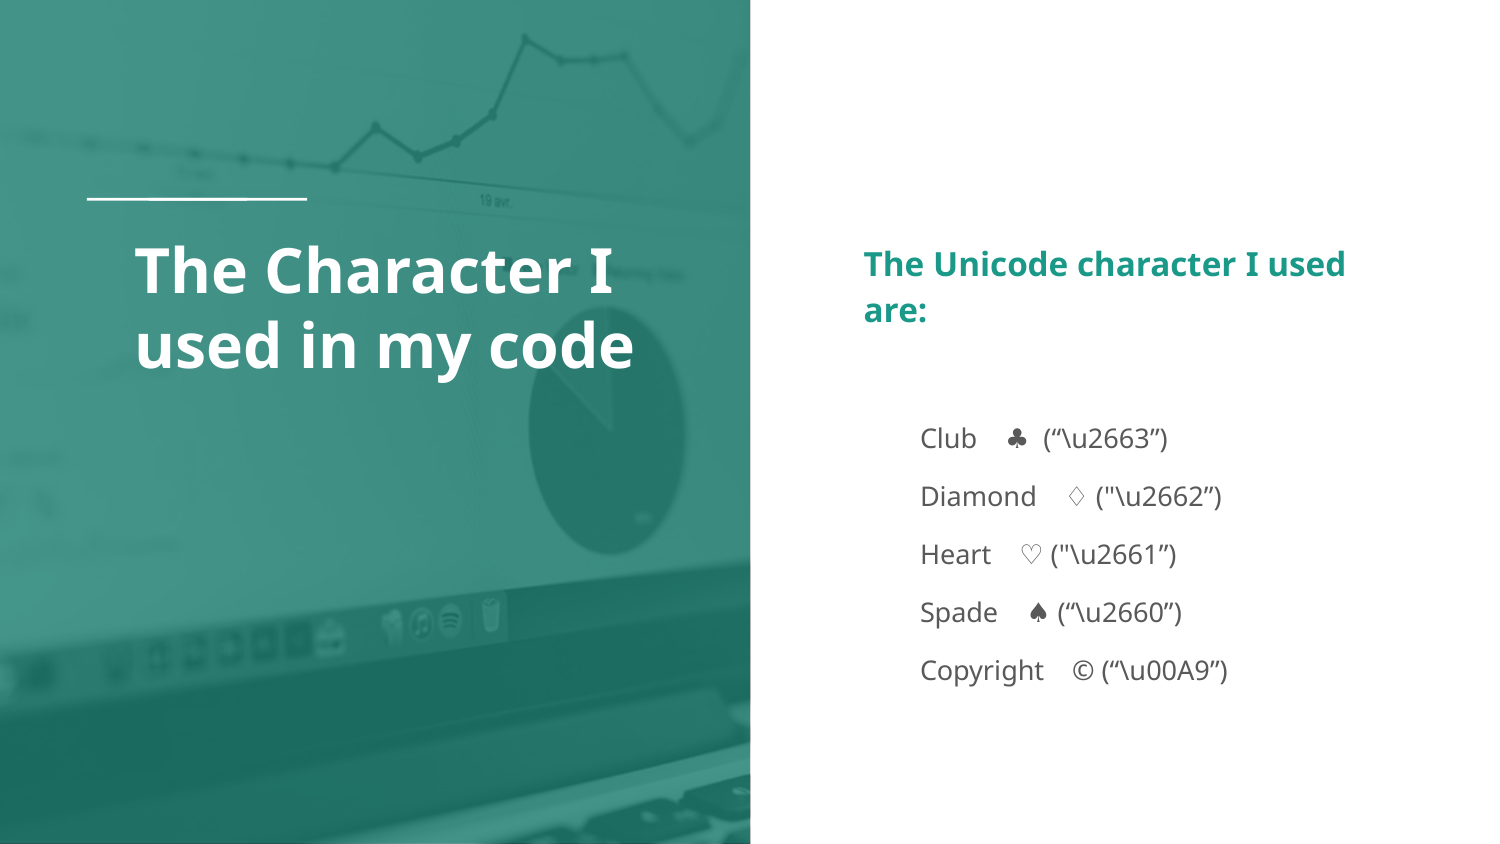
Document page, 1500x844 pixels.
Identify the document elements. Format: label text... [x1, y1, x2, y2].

list The Unicode character I used are: Club ♣ (“\u2663”) Diamond ♢ ("\u2662”) Heart ♡ ("\u2661”) Spade ♠ (“\u2660”) Copyright © (“\u00A9”) [848, 221, 1403, 719]
title The Character I used in my code [119, 216, 662, 494]
